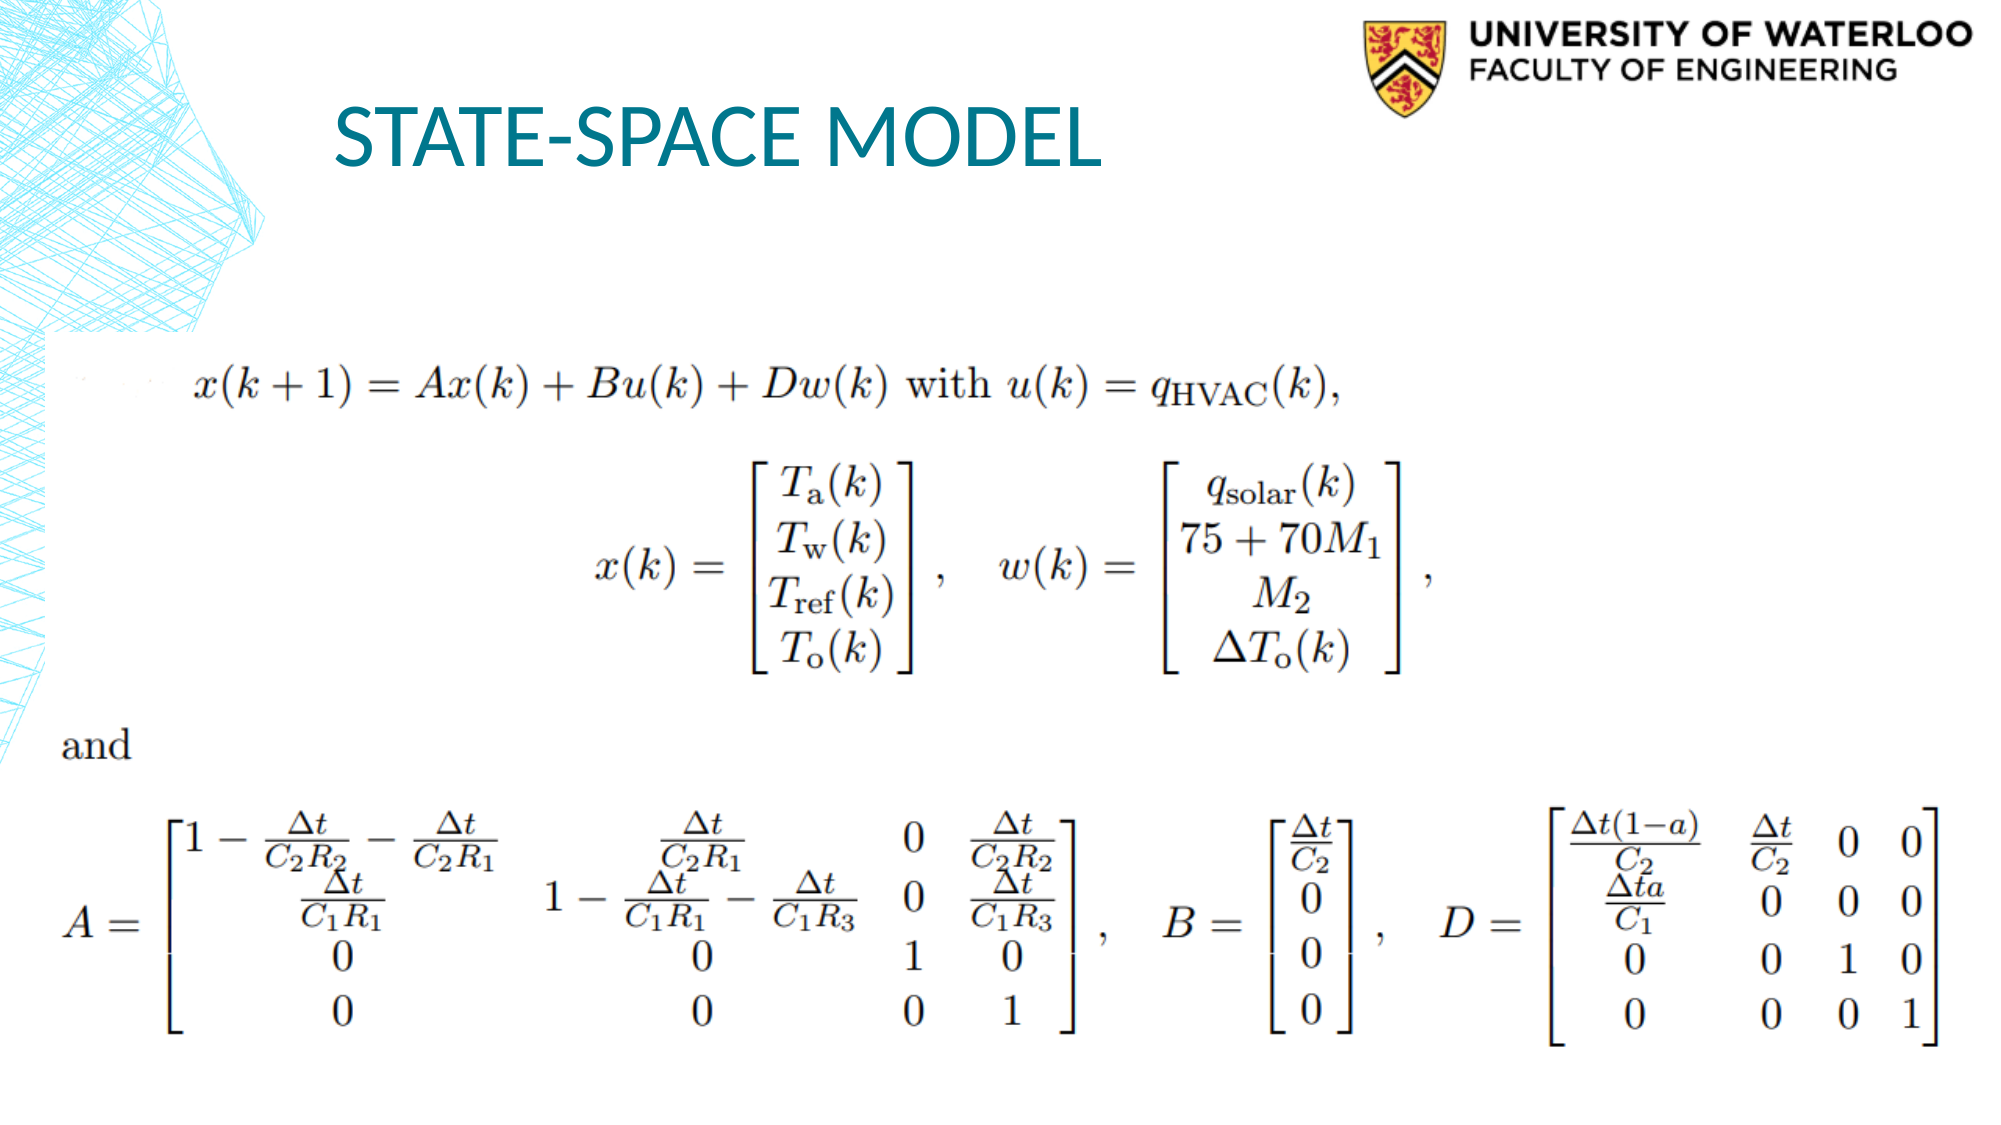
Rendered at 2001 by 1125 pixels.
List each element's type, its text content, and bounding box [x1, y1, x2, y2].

title State-space model [318, 56, 1174, 193]
picture [0, 0, 2001, 1125]
